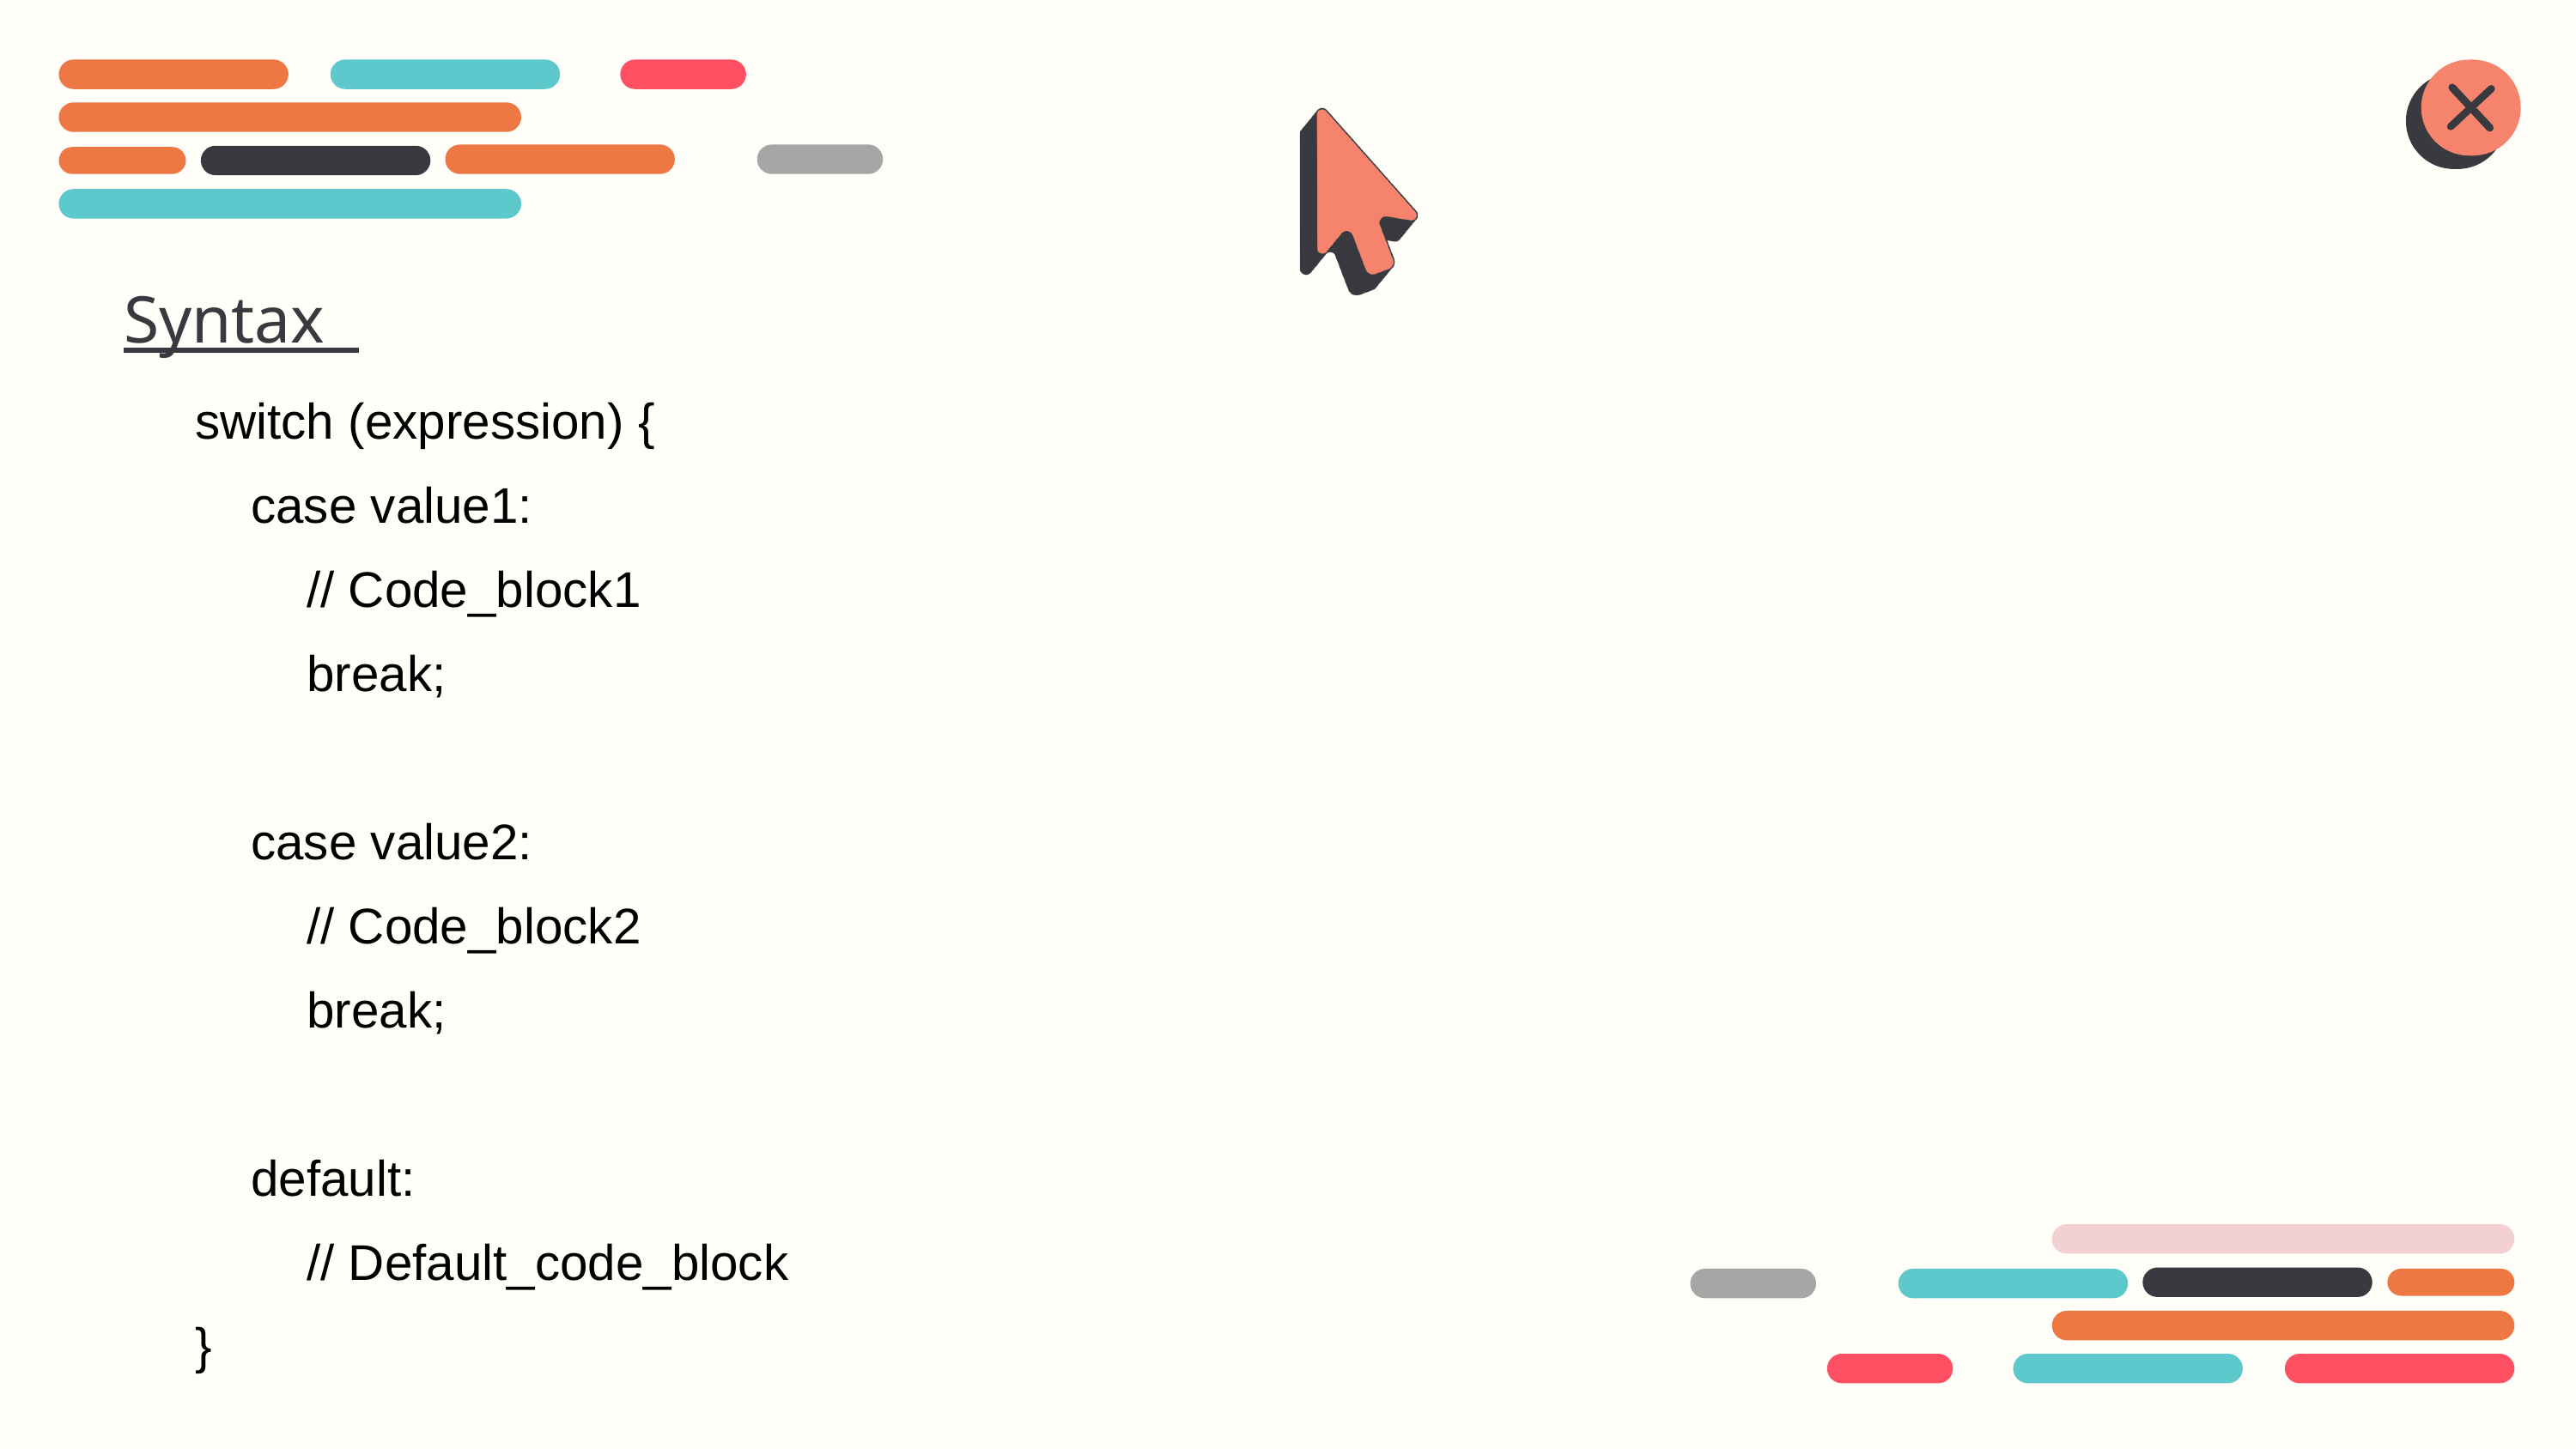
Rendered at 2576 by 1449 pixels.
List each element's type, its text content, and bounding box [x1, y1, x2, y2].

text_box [58, 33, 884, 219]
text_box Syntax [124, 278, 1304, 356]
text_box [1690, 1223, 2515, 1410]
text_box [1299, 107, 1419, 295]
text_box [2388, 22, 2538, 192]
text_box switch (expression) { case value1: // Code_block1 break; case value2: // Code_block2 break; default: // Default_code_block } [195, 364, 2451, 1374]
